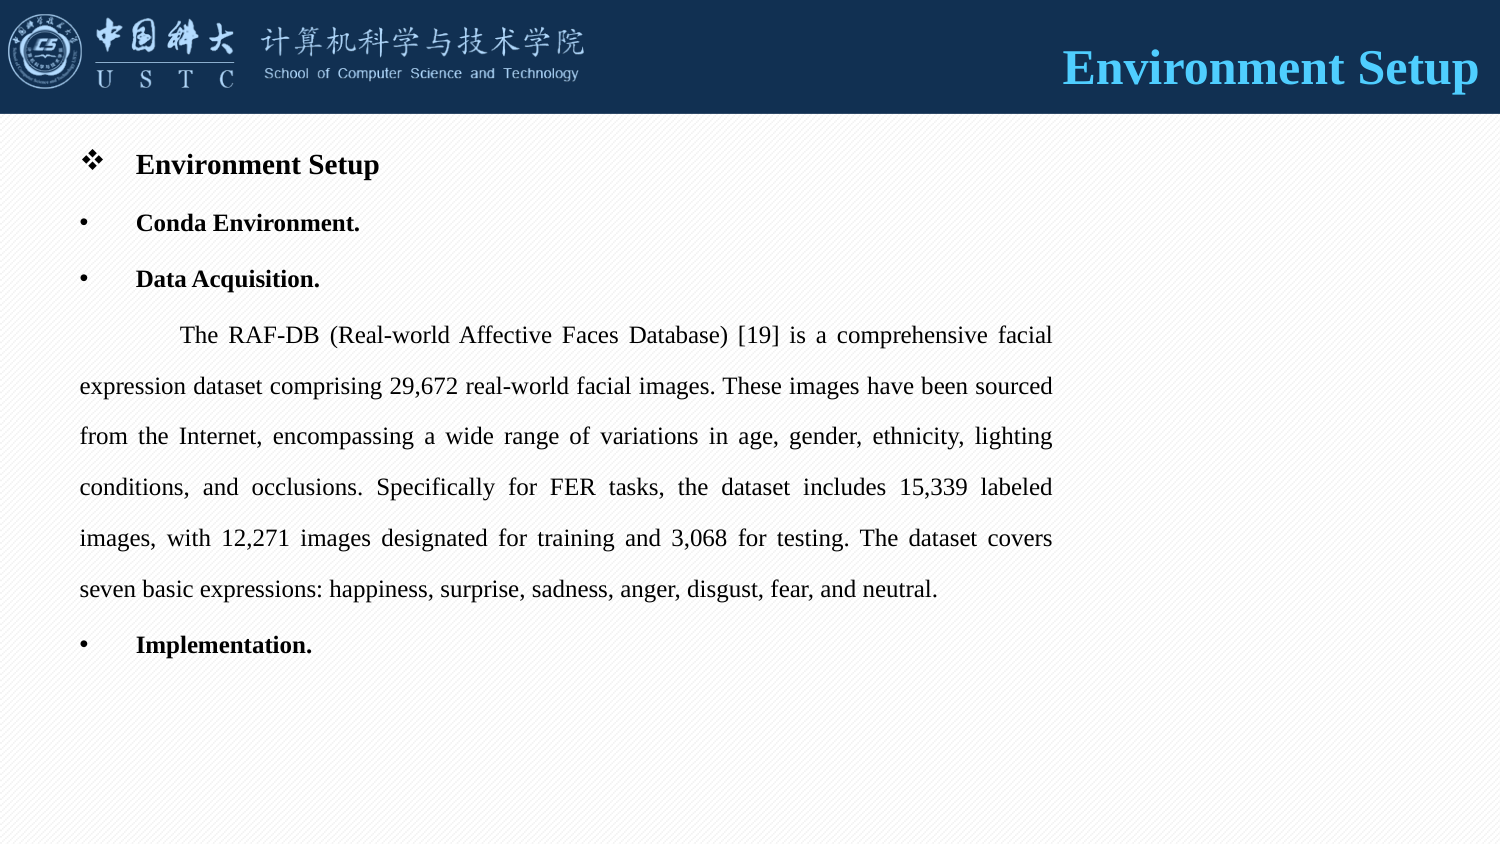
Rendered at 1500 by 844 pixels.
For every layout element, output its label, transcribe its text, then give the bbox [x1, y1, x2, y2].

text_box Environment Setup Conda Environment. Data Acquisition. The RAF-DB (Real-world Affective Faces Database) [19] is a comprehensive facial expression dataset comprising 29,672 real-world facial images. These images have been sourced from the Internet, encompassing a wide range of variations in age, gender, ethnicity, lighting conditions, and occlusions. Specifically for FER tasks, the dataset includes 15,339 labeled images, with 12,271 images designated for training and 3,068 for testing. The dataset covers seven basic expressions: happiness, surprise, sadness, anger, disgust, fear, and neutral. Implementation. [64, 138, 1069, 665]
text_box Environment Setup [1047, 0, 1500, 102]
picture [0, 114, 1500, 844]
